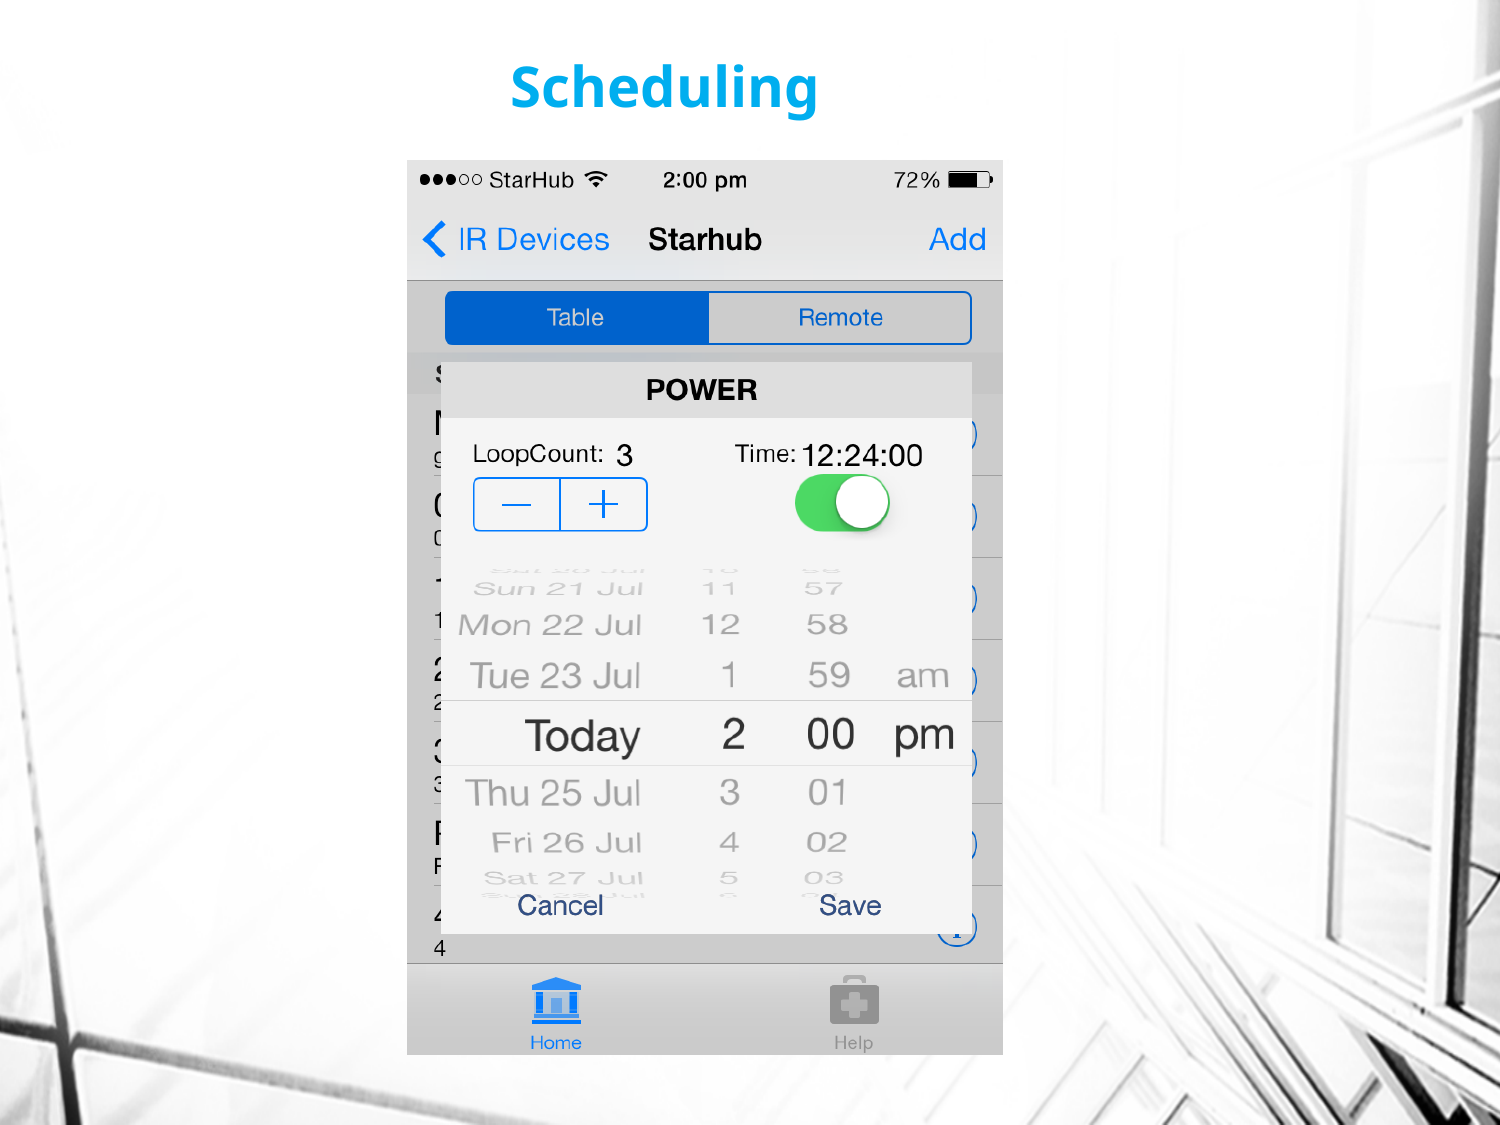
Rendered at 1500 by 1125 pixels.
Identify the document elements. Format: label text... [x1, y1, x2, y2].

picture [0, 0, 1500, 1125]
title Scheduling [131, 0, 1201, 126]
